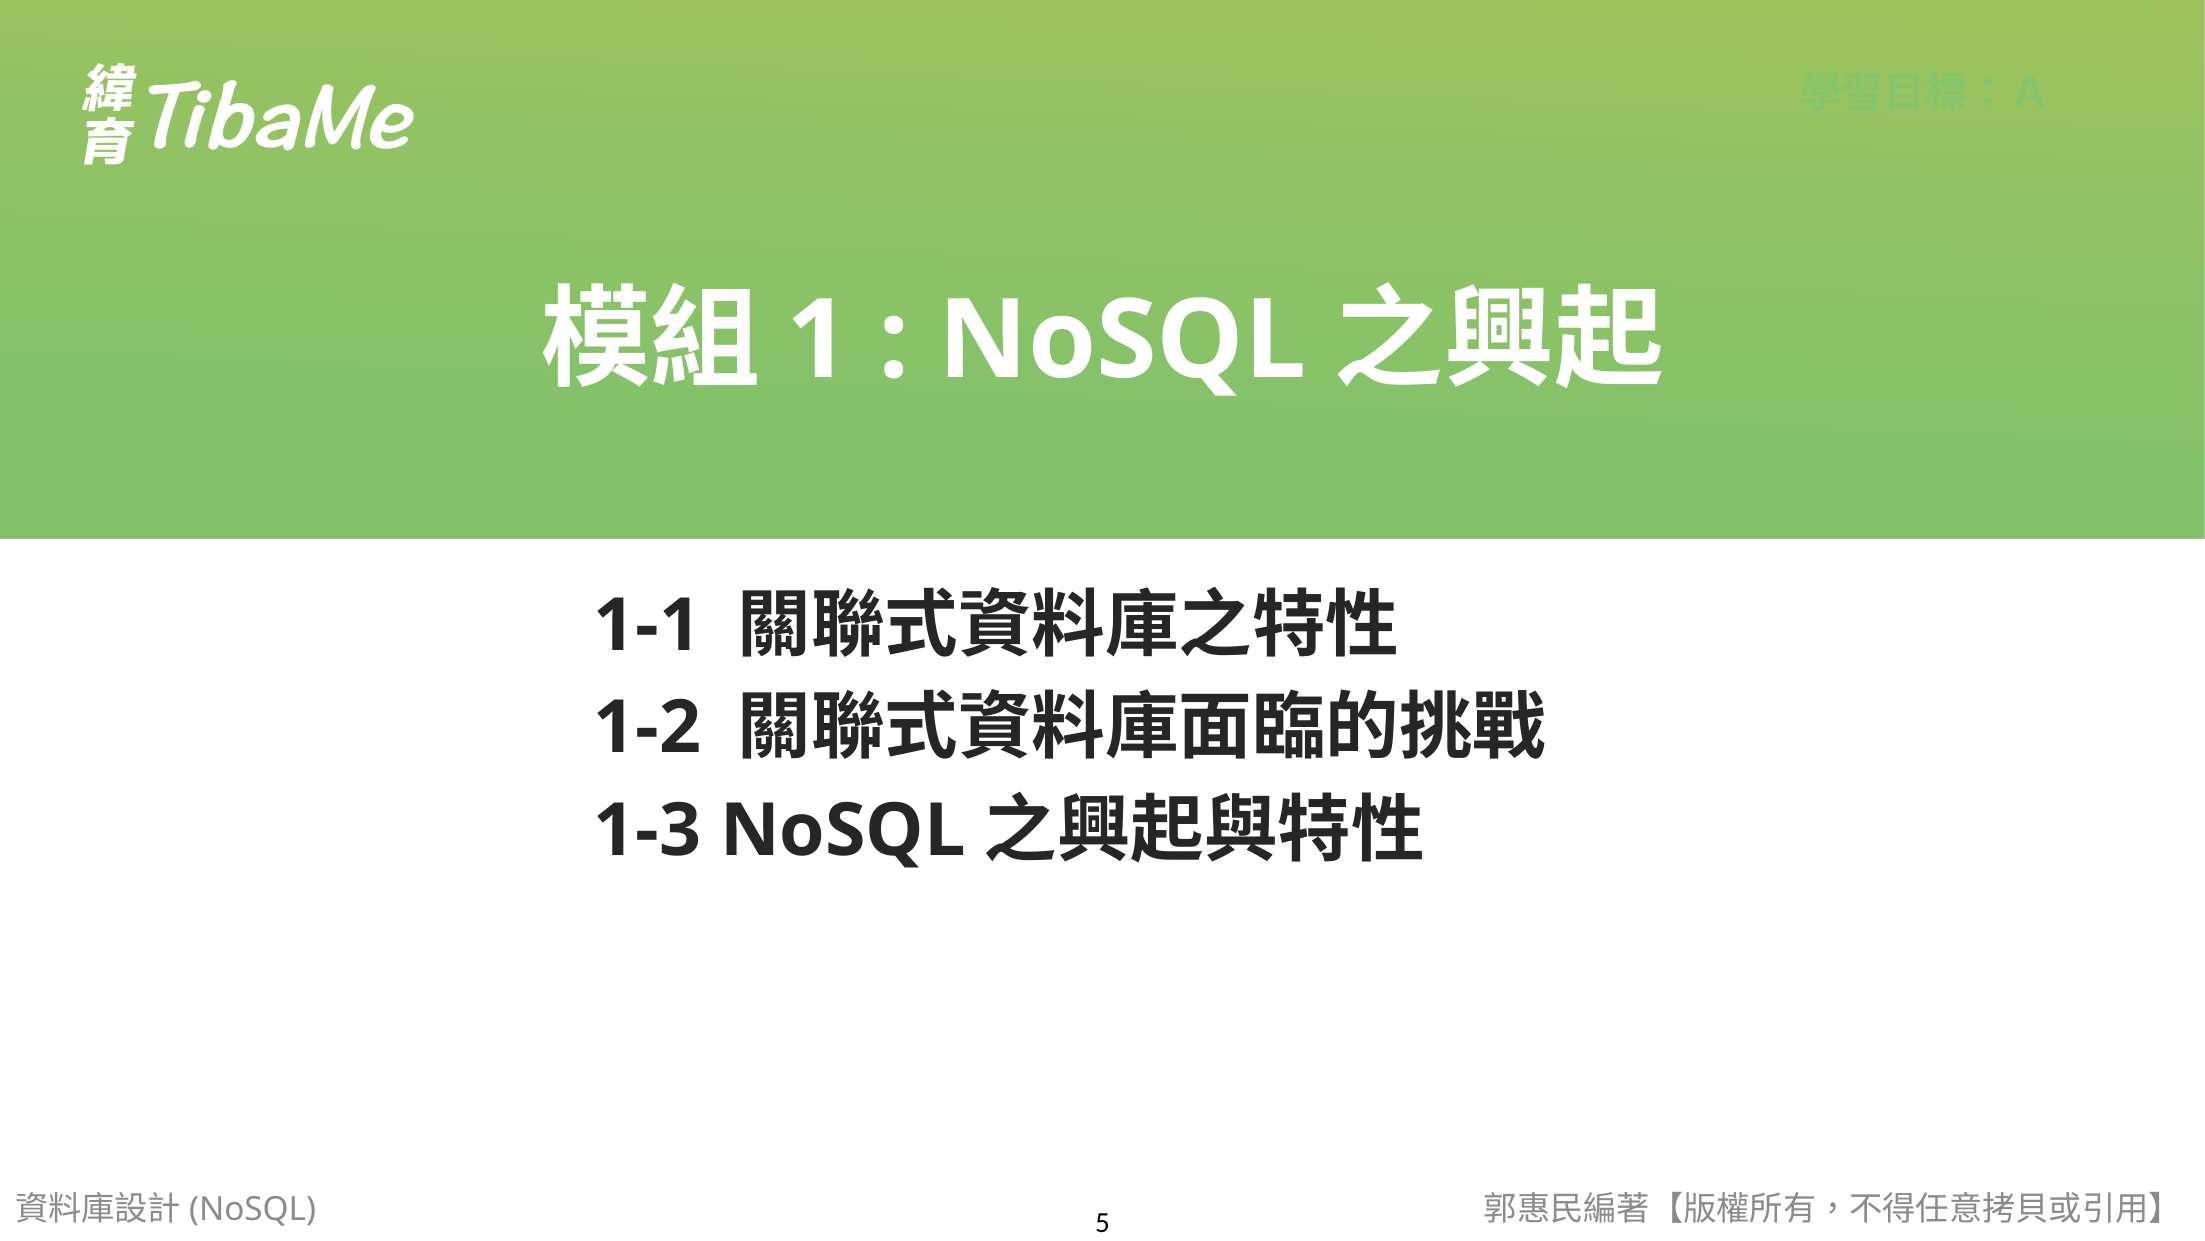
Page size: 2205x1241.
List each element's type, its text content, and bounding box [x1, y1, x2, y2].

list 1-1 關聯式資料庫之特性 1-2 關聯式資料庫面臨的挑戰 1-3 NoSQL之興起與特性 [578, 579, 1626, 1117]
picture [0, 0, 2205, 1240]
list 模組1 : NoSQL之興起 [461, 205, 1744, 479]
slide_number 資料庫設計(NoSQL) [0, 1174, 496, 1241]
slide_number 郭惠民編著【版權所有，不得任意拷貝或引用】 [1304, 1174, 2205, 1241]
